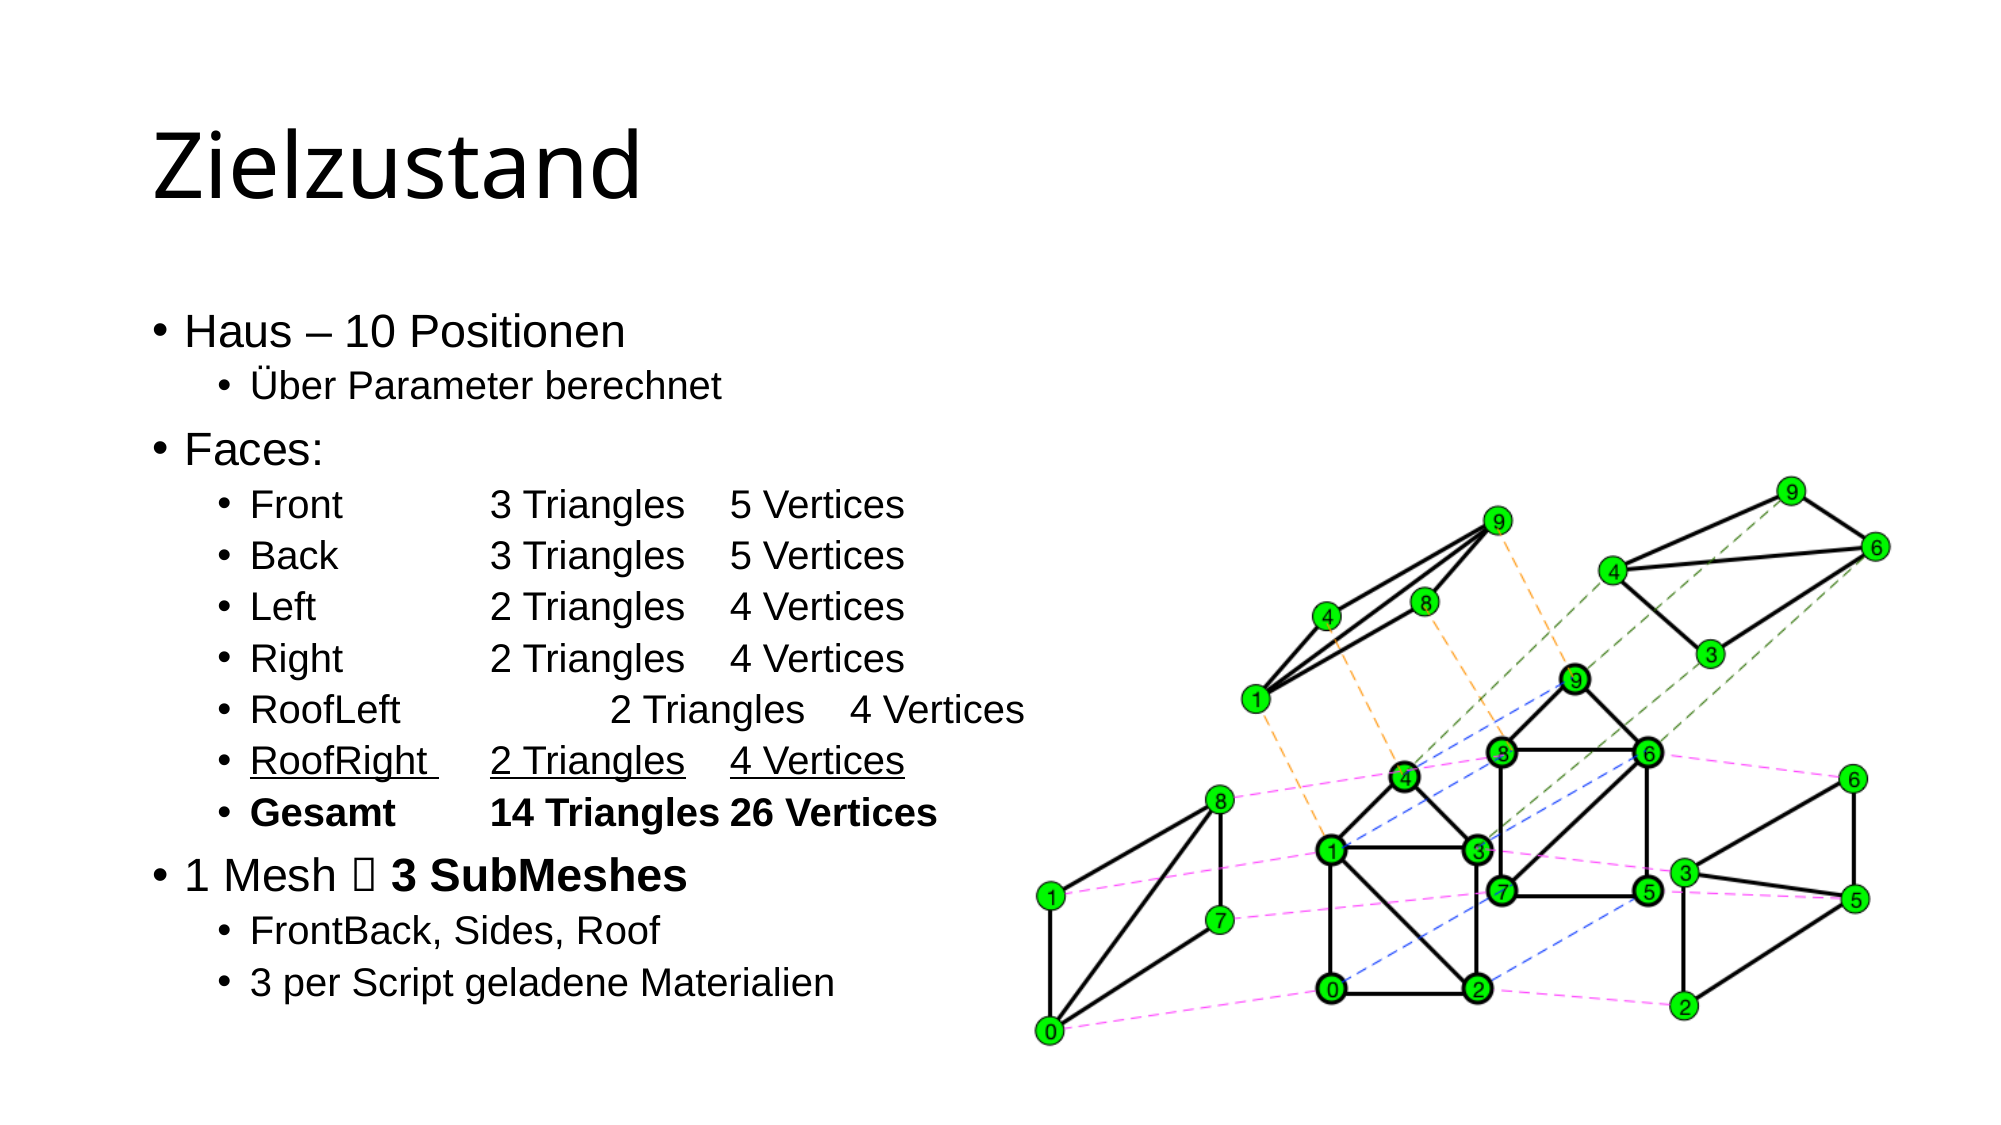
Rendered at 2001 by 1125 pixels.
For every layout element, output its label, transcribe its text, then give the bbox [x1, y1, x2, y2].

picture [1032, 474, 1894, 1049]
list Haus – 10 Positionen Über Parameter berechnet Faces: Front 3 Triangles 5 Vertices Back 3 Triangles 5 Vertices Left 2 Triangles 4 Vertices Right 2 Triangles 4 Vertices RoofLeft 2 Triangles 4 Vertices RoofRight 2 Triangles 4 Vertices Gesamt 14 Triangles 26 Vertices 1 Mesh  3 SubMeshes FrontBack, Sides, Roof 3 per Script geladene Materialien [137, 299, 1863, 1014]
title Zielzustand [137, 59, 1863, 278]
